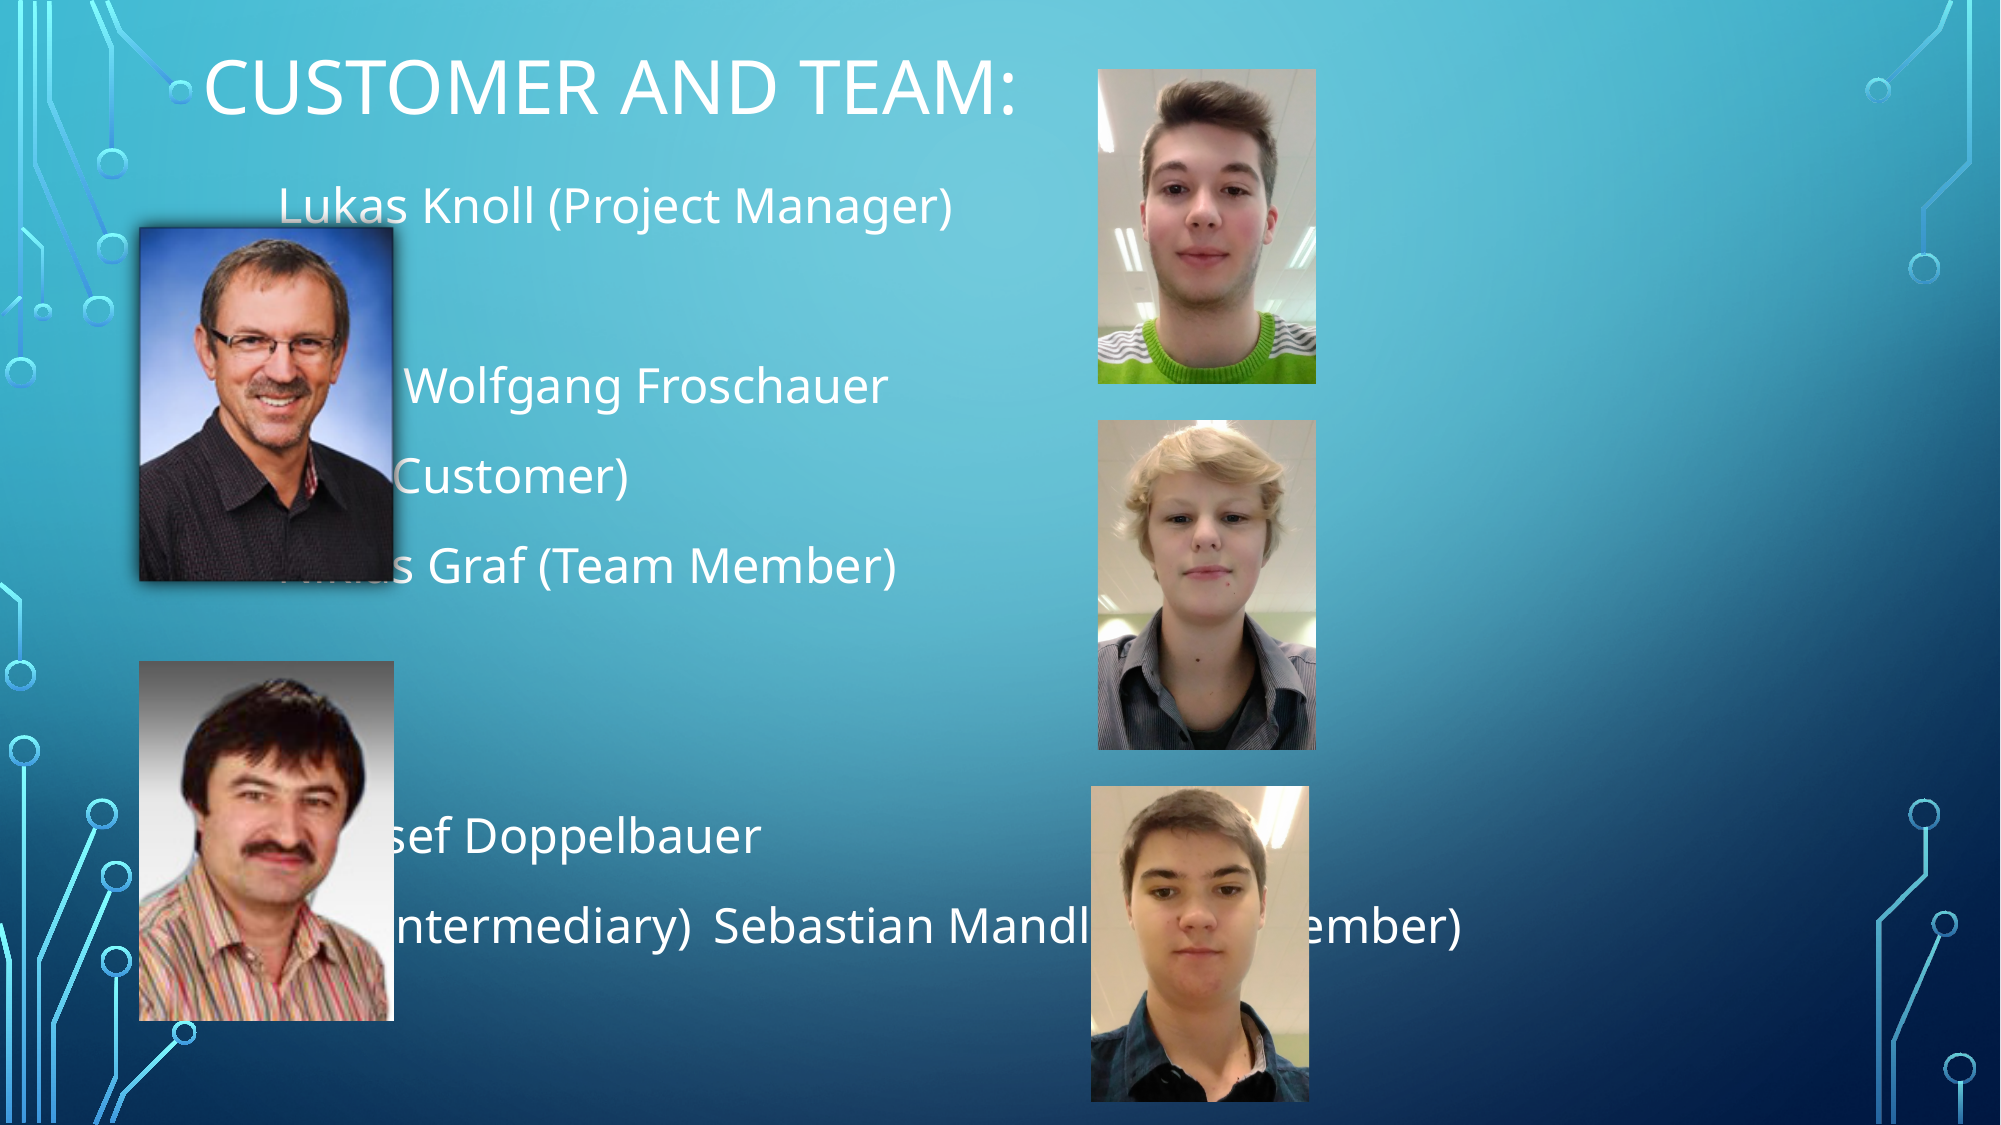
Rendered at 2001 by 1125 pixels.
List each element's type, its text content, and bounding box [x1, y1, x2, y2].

picture [1097, 69, 1317, 384]
picture [1090, 785, 1310, 1102]
title Customer And Team: [187, 3, 1813, 155]
picture [139, 660, 395, 1022]
picture [116, 204, 417, 605]
list Lukas Knoll (Project Manager) Mag. Wolfgang Froschauer (Customer) Niklas Graf (Team Member) DI Josef Doppelbauer (Intermediary) Sebastian Mandl (Team Member) [116, 155, 2000, 1078]
picture [1097, 419, 1317, 751]
